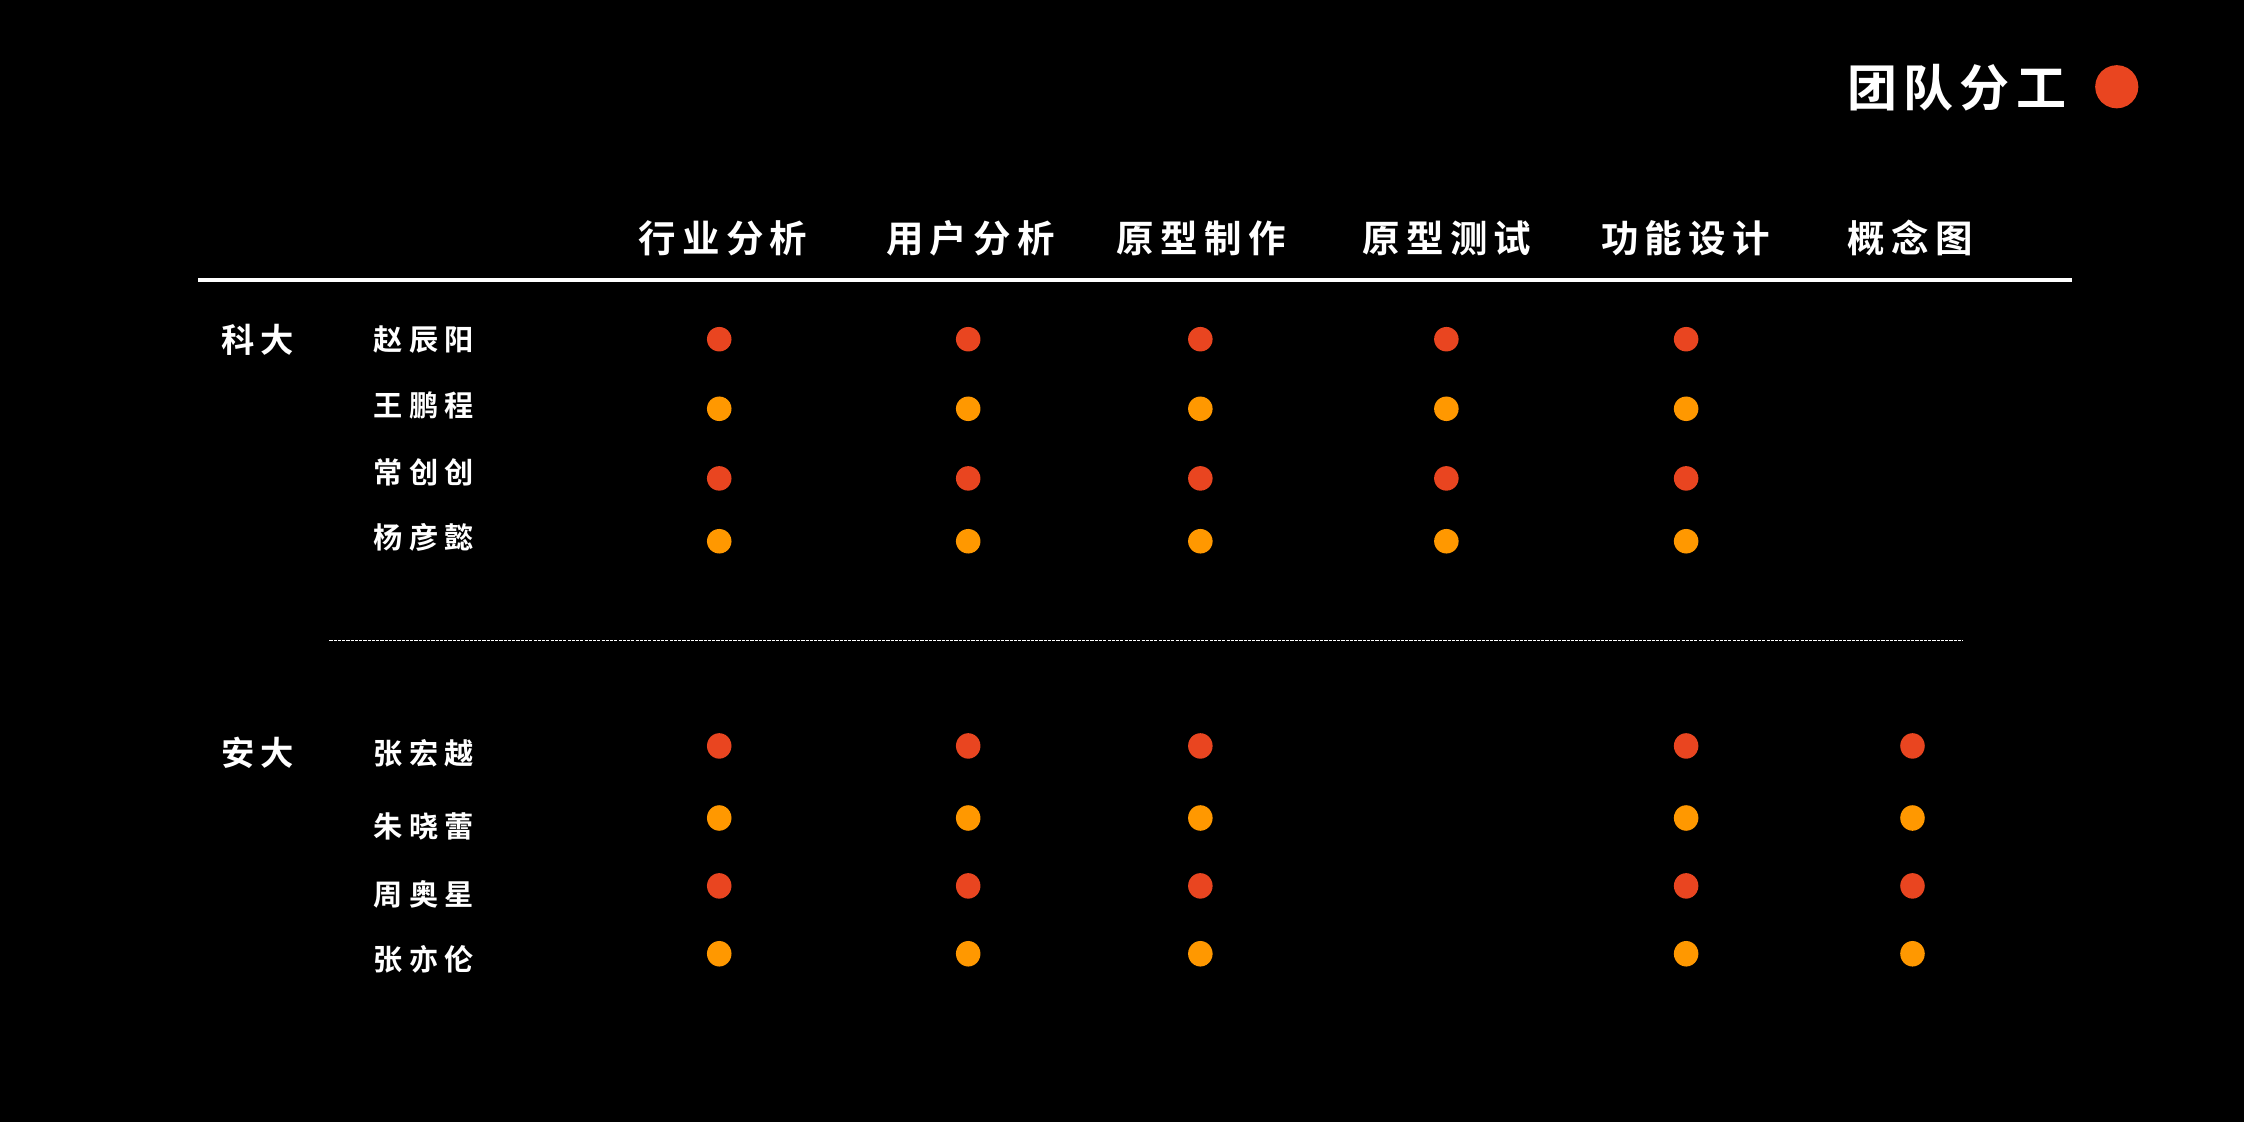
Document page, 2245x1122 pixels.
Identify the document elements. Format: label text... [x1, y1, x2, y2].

text_box [954, 527, 982, 555]
text_box 王鹏程 [285, 362, 563, 429]
text_box 朱晓蕾 [285, 783, 563, 851]
text_box [1433, 527, 1460, 555]
text_box [1672, 732, 1700, 760]
text_box [1672, 325, 1700, 353]
title 行业分析 [584, 195, 831, 278]
text_box [705, 732, 733, 760]
text_box [1899, 939, 1926, 968]
text_box [1187, 872, 1214, 900]
text_box [705, 939, 733, 968]
text_box 赵辰阳 [397, 296, 563, 362]
text_box [705, 465, 733, 492]
text_box [705, 395, 733, 423]
text_box [1433, 325, 1460, 353]
text_box [1187, 395, 1214, 423]
text_box [954, 732, 982, 760]
text_box [954, 872, 982, 900]
text_box [1672, 465, 1700, 492]
text_box [954, 939, 982, 968]
text_box [1899, 732, 1926, 760]
text_box [1899, 872, 1926, 900]
text_box 张宏越 [397, 710, 563, 783]
text_box 张亦伦 [285, 916, 563, 1002]
text_box [1187, 939, 1214, 968]
text_box 常创创 [285, 429, 563, 494]
text_box [1672, 939, 1700, 968]
text_box [705, 527, 733, 555]
text_box [954, 465, 982, 492]
text_box [705, 872, 733, 900]
text_box [954, 395, 982, 423]
text_box 周奥星 [285, 851, 563, 916]
text_box [1187, 732, 1214, 760]
text_box [2094, 64, 2140, 110]
text_box 原型测试 [1308, 195, 1547, 280]
text_box [1187, 527, 1214, 555]
text_box [1672, 395, 1700, 423]
text_box 杨彦懿 [285, 494, 563, 579]
text_box 用户分析 [831, 195, 1062, 280]
text_box 功能设计 [1547, 195, 1771, 280]
text_box [1672, 527, 1700, 555]
text_box [1187, 325, 1214, 353]
text_box [1187, 465, 1214, 492]
text_box [1433, 465, 1460, 492]
text_box 原型制作 [1062, 195, 1308, 280]
text_box [1672, 804, 1700, 832]
text_box 概念图 [1771, 195, 2049, 280]
text_box 科大 [119, 296, 397, 382]
text_box [1433, 395, 1460, 423]
text_box 团队分工 [1791, 29, 2123, 145]
text_box [954, 325, 982, 353]
text_box [954, 804, 982, 832]
text_box [1672, 872, 1700, 900]
text_box 安大 [119, 710, 397, 795]
text_box [1187, 804, 1214, 832]
text_box [705, 325, 733, 353]
text_box [705, 804, 733, 832]
text_box [1899, 804, 1926, 832]
